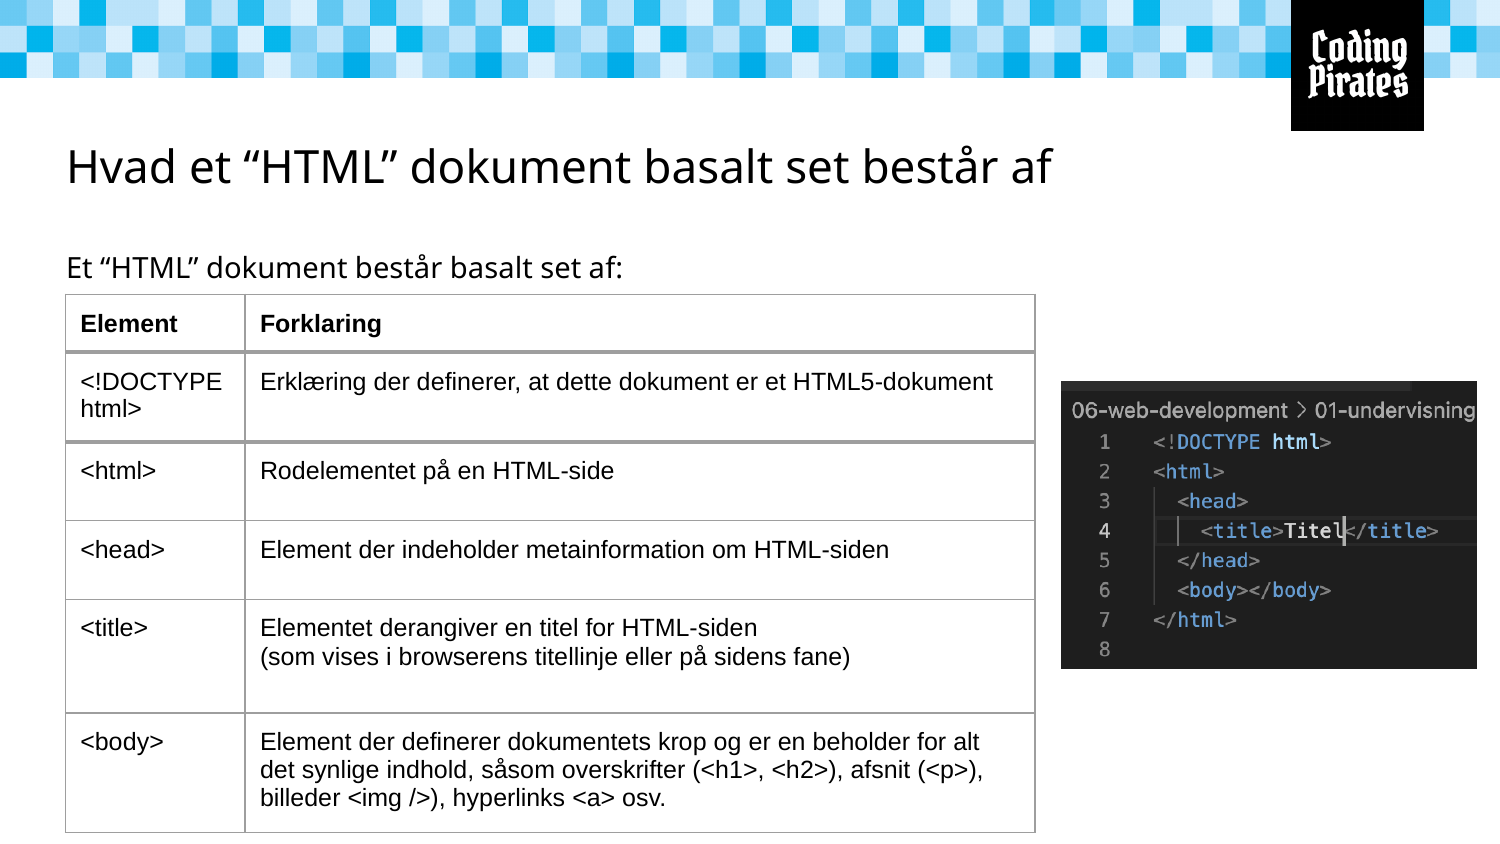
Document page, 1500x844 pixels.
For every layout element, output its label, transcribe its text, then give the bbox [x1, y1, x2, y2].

table_cell Element der definerer dokumentets krop og er en beholder for alt det synlige indhold, såsom overskrifter (<h1>, <h2>), afsnit (<p>), billeder <img />), hyperlinks <a> osv. [246, 714, 1034, 832]
table_cell <body> [66, 714, 244, 832]
table_cell <!DOCTYPE html> [66, 354, 244, 440]
picture [0, 0, 1500, 123]
table_cell <title> [66, 600, 244, 712]
table_cell Element der indeholder metainformation om HTML-siden [246, 521, 1034, 599]
table_cell <head> [66, 521, 244, 599]
table_cell <html> [66, 444, 244, 520]
title Hvad et “HTML” dokument basalt set består af [51, 123, 1477, 217]
table_header Element [66, 295, 244, 350]
table_cell Elementet derangiver en titel for HTML-siden (som vises i browserens titellinje eller på sidens fane) [246, 600, 1034, 712]
picture [1060, 380, 1477, 669]
table_header Forklaring [246, 295, 1034, 350]
list Et “HTML” dokument består basalt set af: [51, 216, 750, 290]
table_cell Rodelementet på en HTML-side [246, 444, 1034, 520]
table_cell Erklæring der definerer, at dette dokument er et HTML5-dokument [246, 354, 1034, 440]
